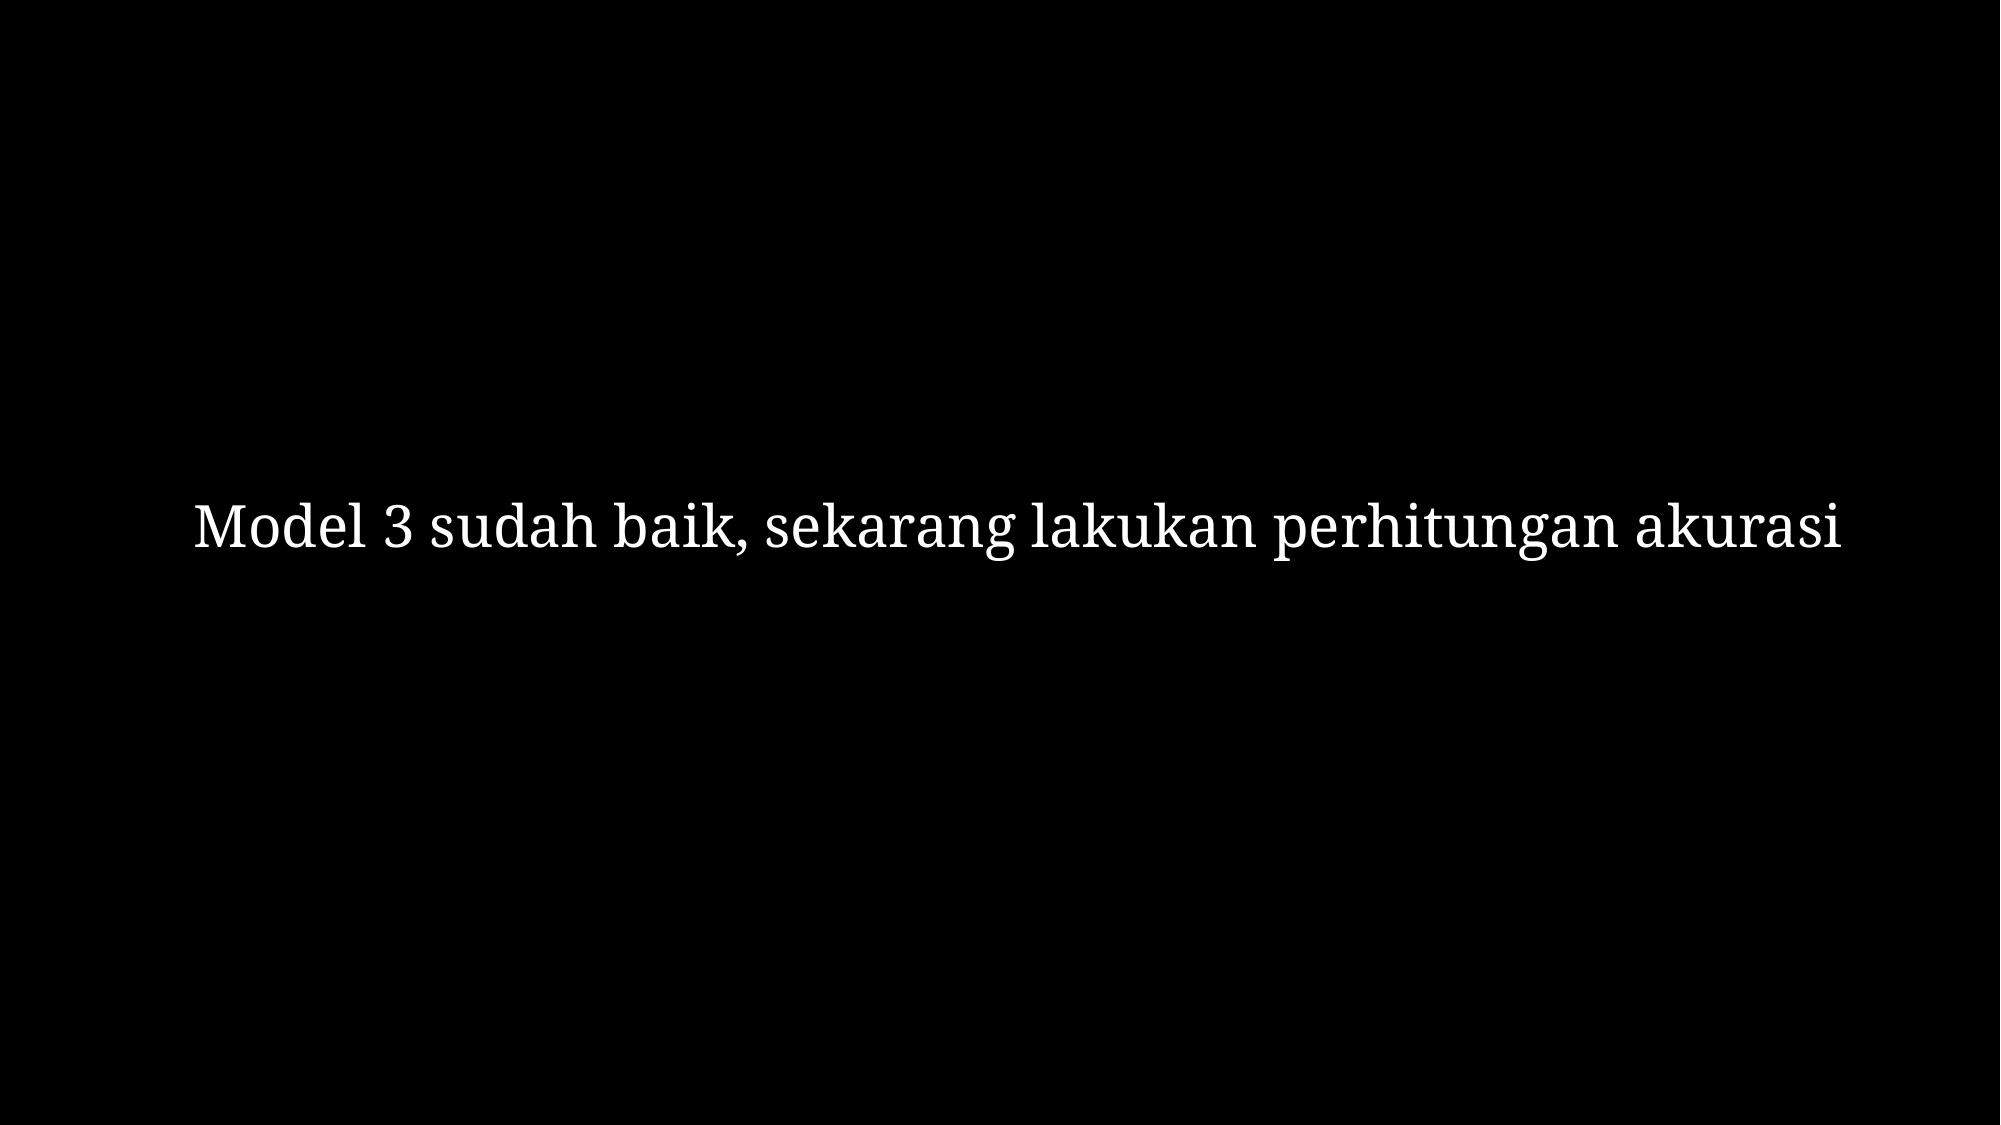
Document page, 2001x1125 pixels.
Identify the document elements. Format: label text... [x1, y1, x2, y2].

text_box Model 3 sudah baik, sekarang lakukan perhitungan akurasi [178, 481, 1858, 567]
